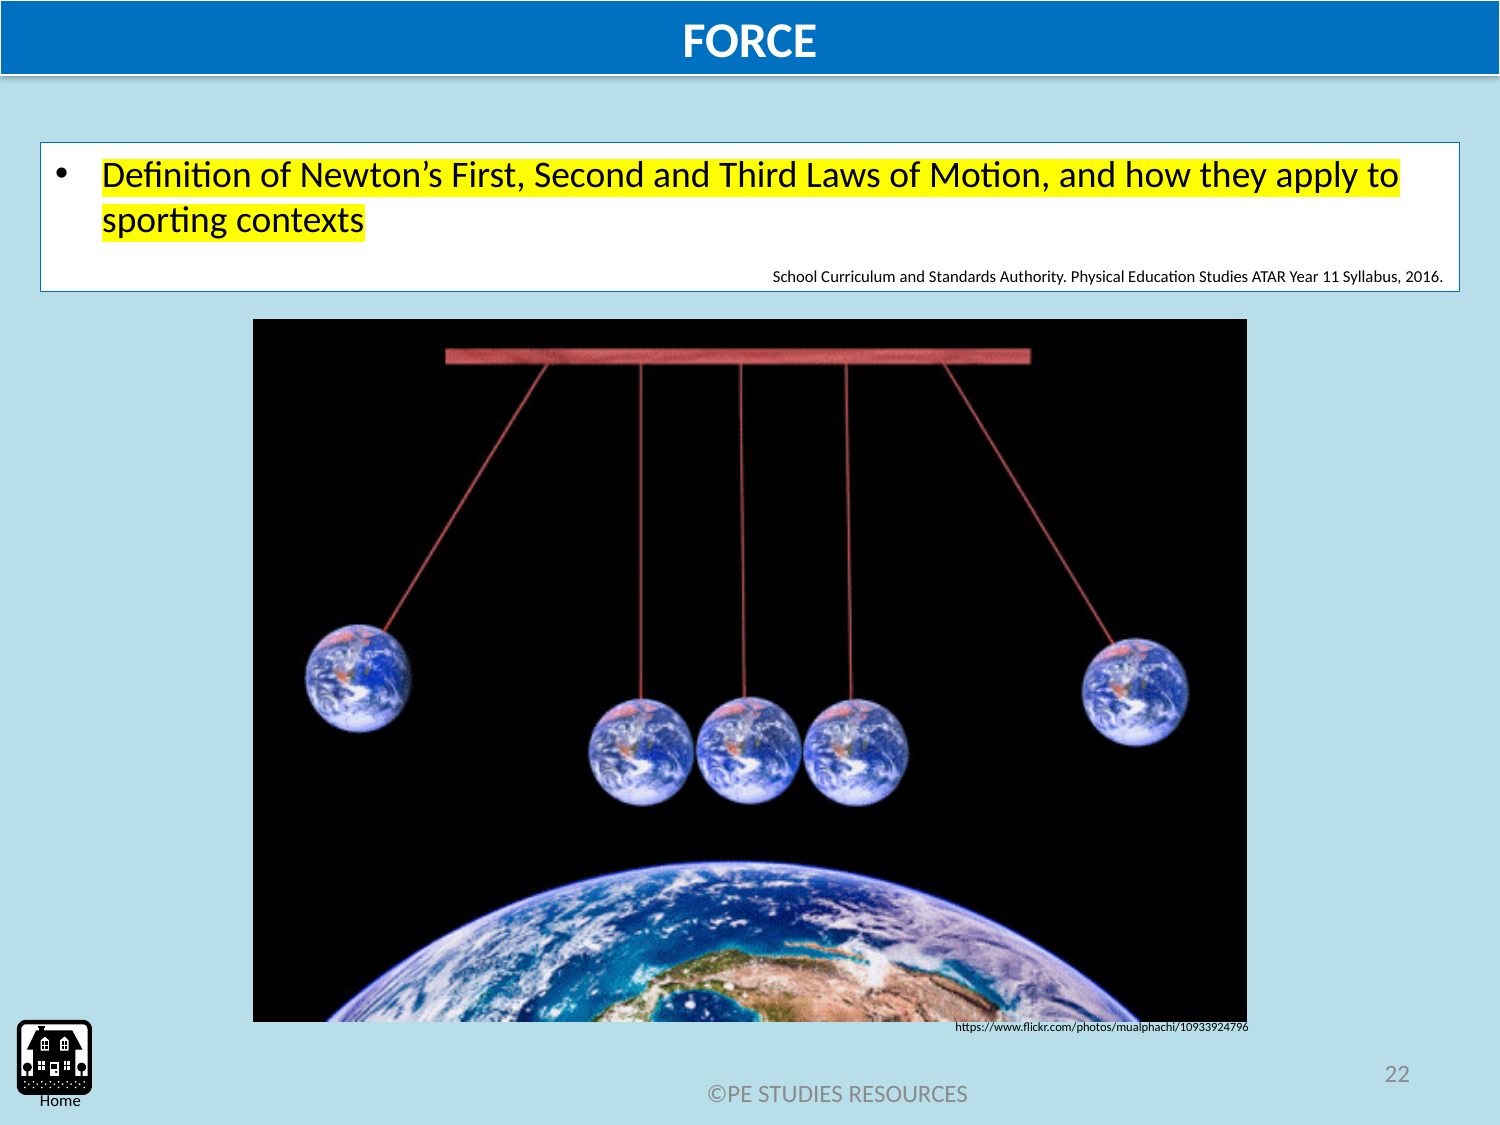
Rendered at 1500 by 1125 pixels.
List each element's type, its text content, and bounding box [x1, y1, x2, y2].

text_box https://www.flickr.com/photos/mualphachi/10933924796 [940, 1011, 1326, 1042]
picture [252, 319, 1247, 1023]
text_box FORCE [0, 0, 1500, 76]
text_box Home [0, 1082, 130, 1118]
slide_number 22 [1074, 1042, 1425, 1103]
footer ©PE STUDIES RESOURCES [600, 1062, 1075, 1123]
picture [16, 1019, 93, 1096]
text_box Definition of Newton’s First, Second and Third Laws of Motion, and how they apply to sporting contexts [40, 142, 1460, 292]
text_box School Curriculum and Standards Authority. Physical Education Studies ATAR Year 11 Syllabus, 2016. [722, 256, 1461, 295]
